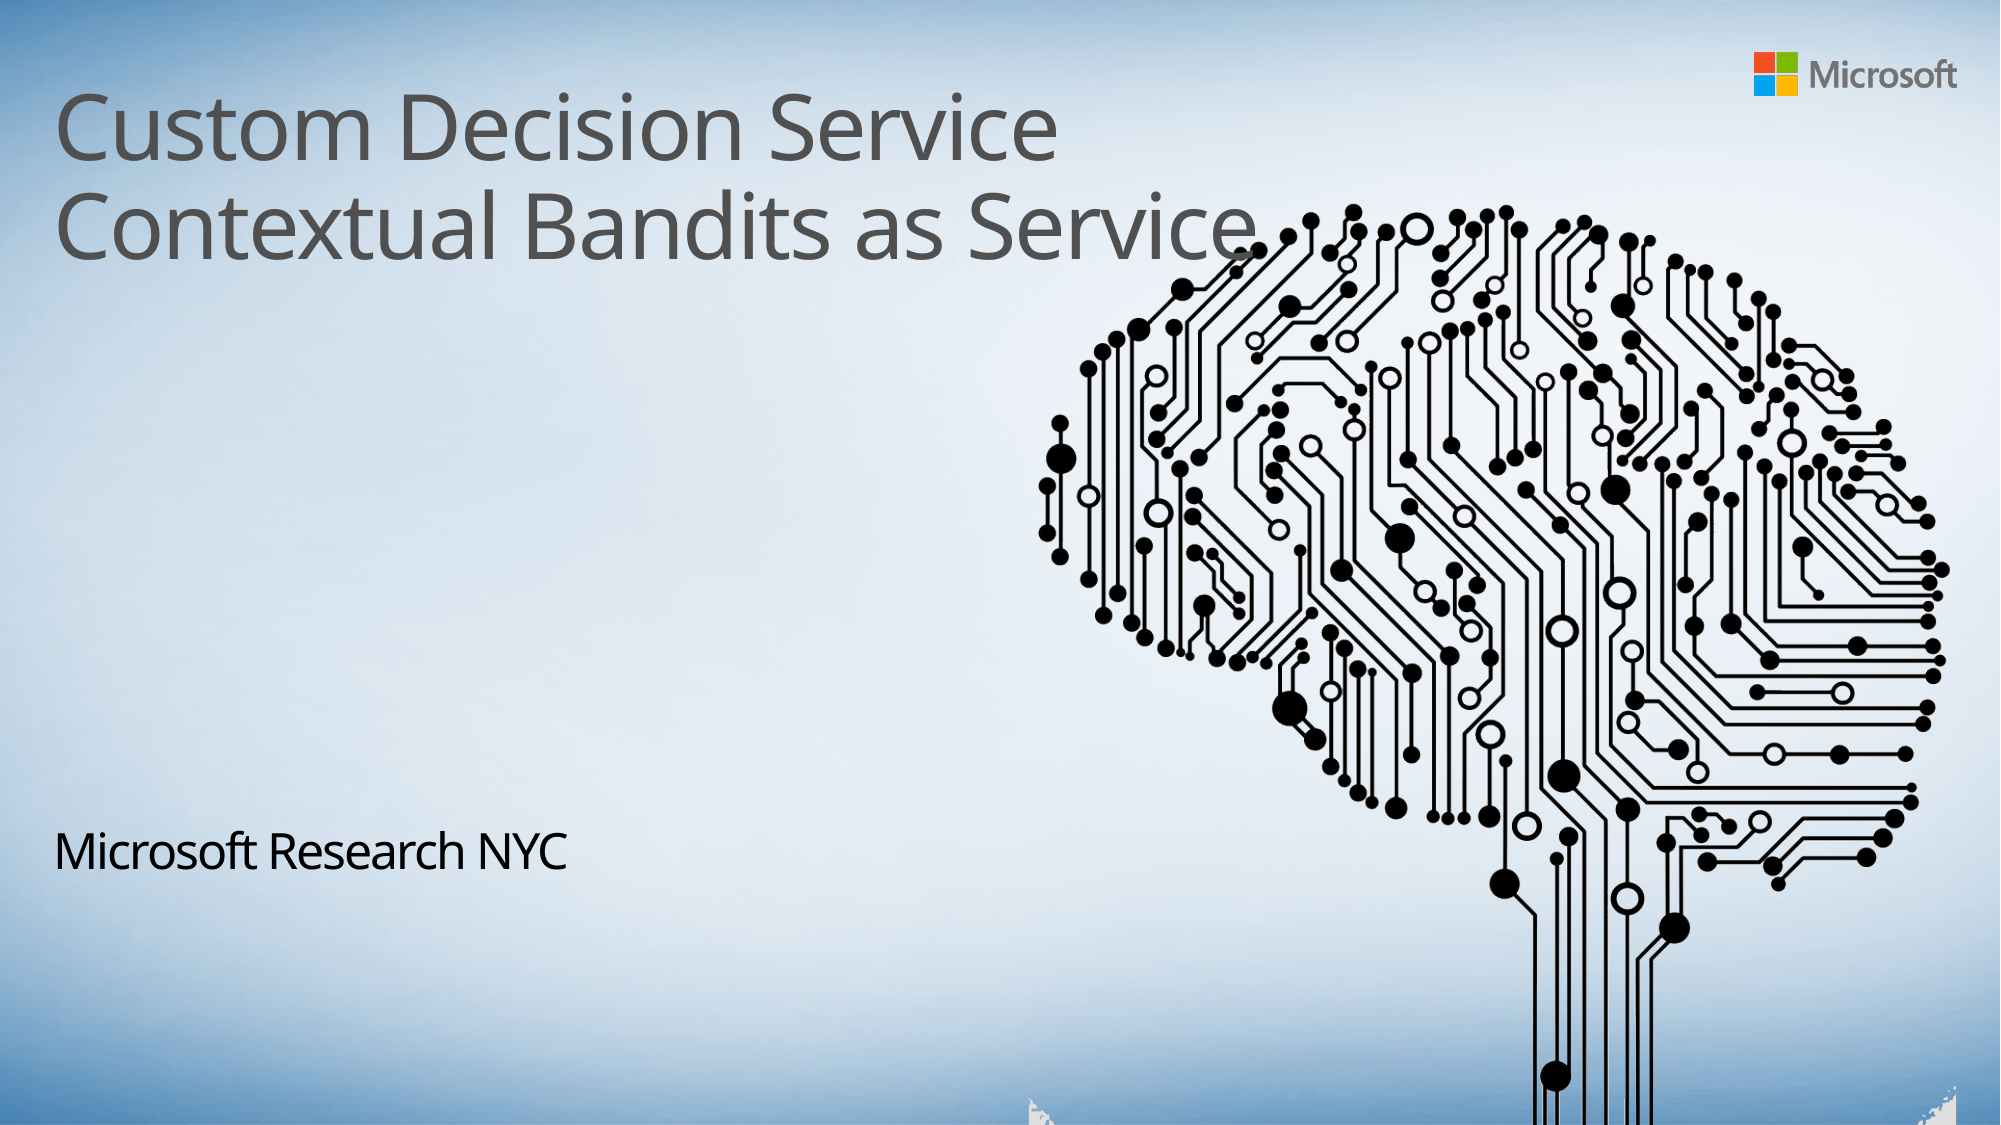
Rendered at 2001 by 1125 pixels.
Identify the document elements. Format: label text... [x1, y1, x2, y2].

picture [1754, 52, 1957, 97]
picture [1028, 191, 1957, 1125]
title Custom Decision Service Contextual Bandits as Service Microsoft Research NYC [29, 66, 1434, 361]
